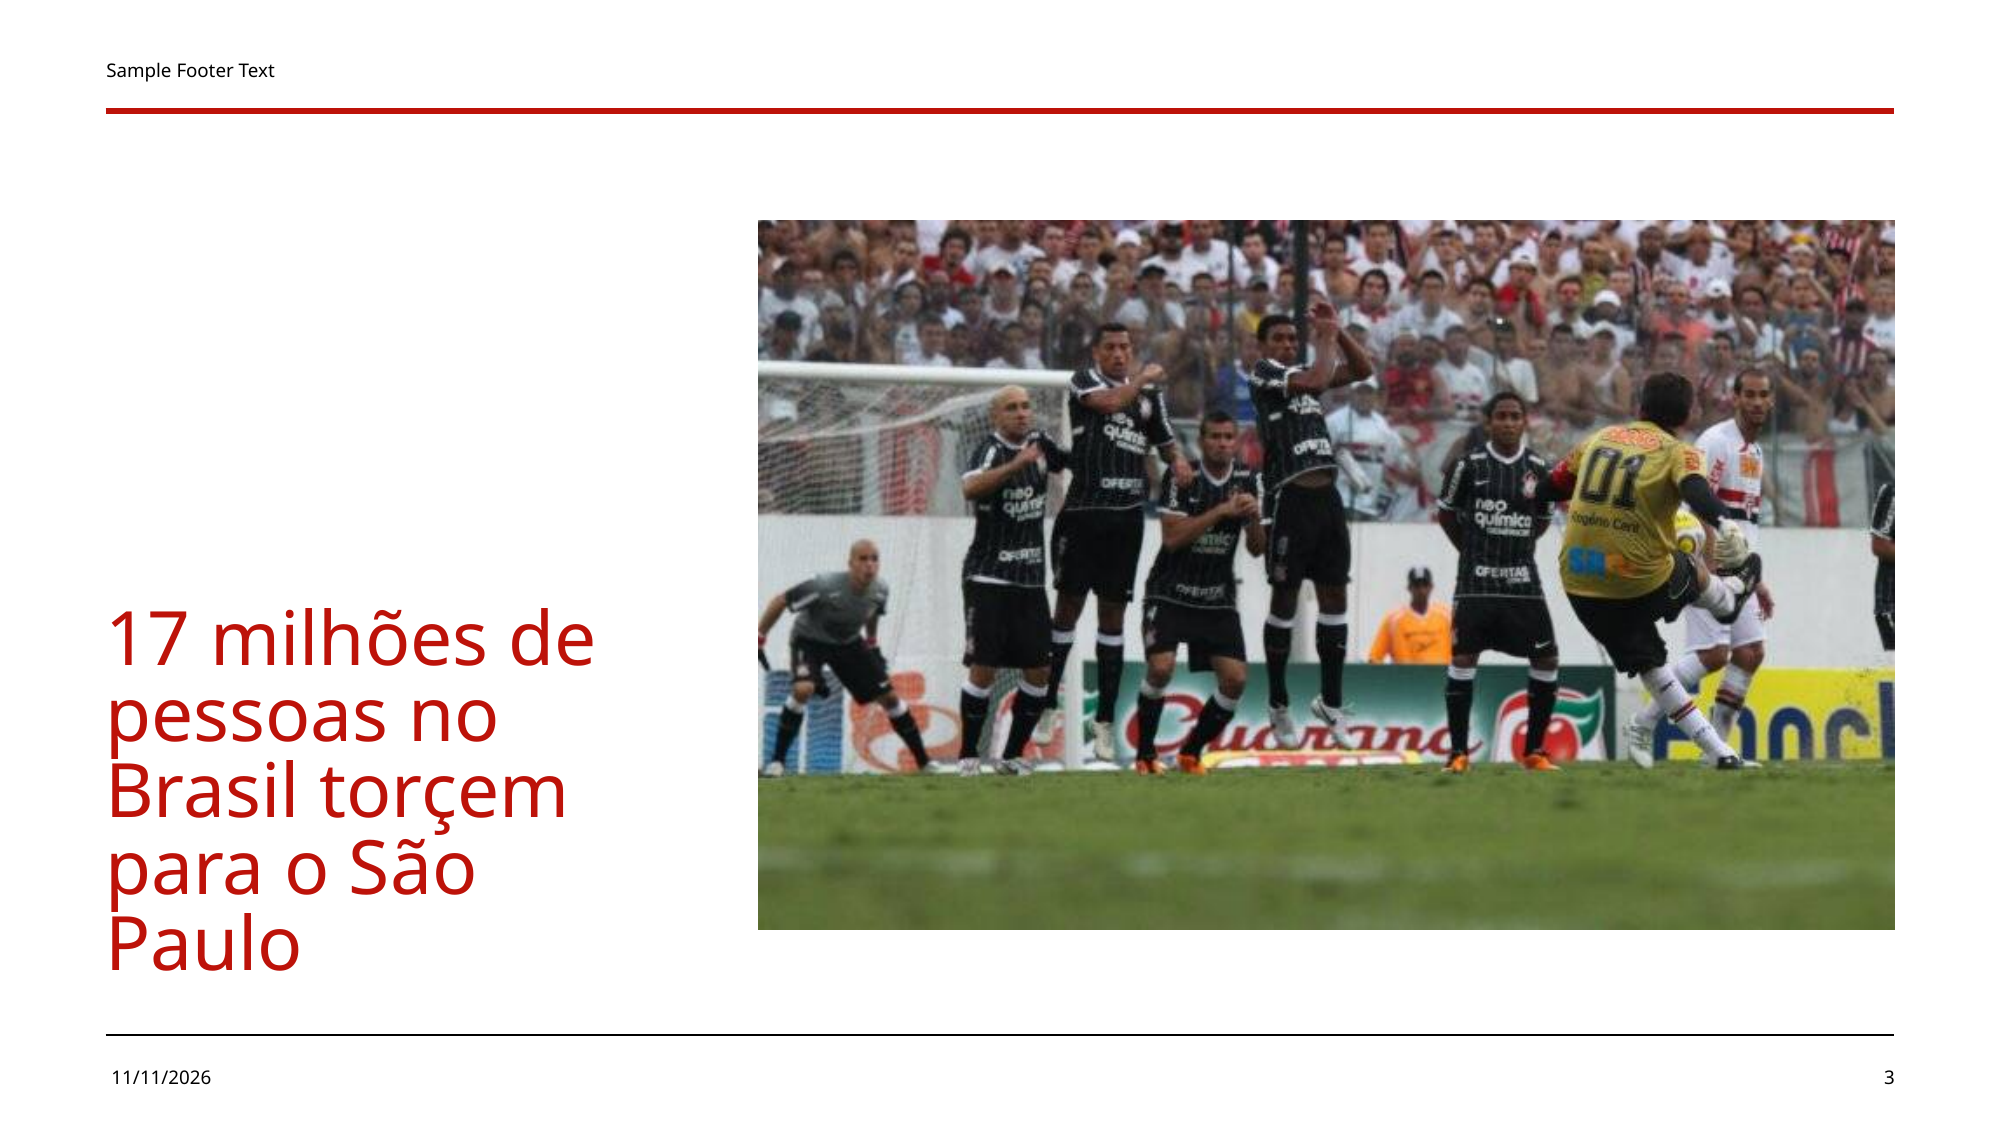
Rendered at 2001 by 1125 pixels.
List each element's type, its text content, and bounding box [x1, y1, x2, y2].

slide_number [96, 1057, 586, 1109]
footer Sample Footer Text [91, 28, 767, 89]
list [758, 220, 1895, 930]
slide_number 3 [1757, 1057, 1910, 1109]
title 17 milhões de pessoas no Brasil torçem para o São Paulo [90, 446, 669, 994]
